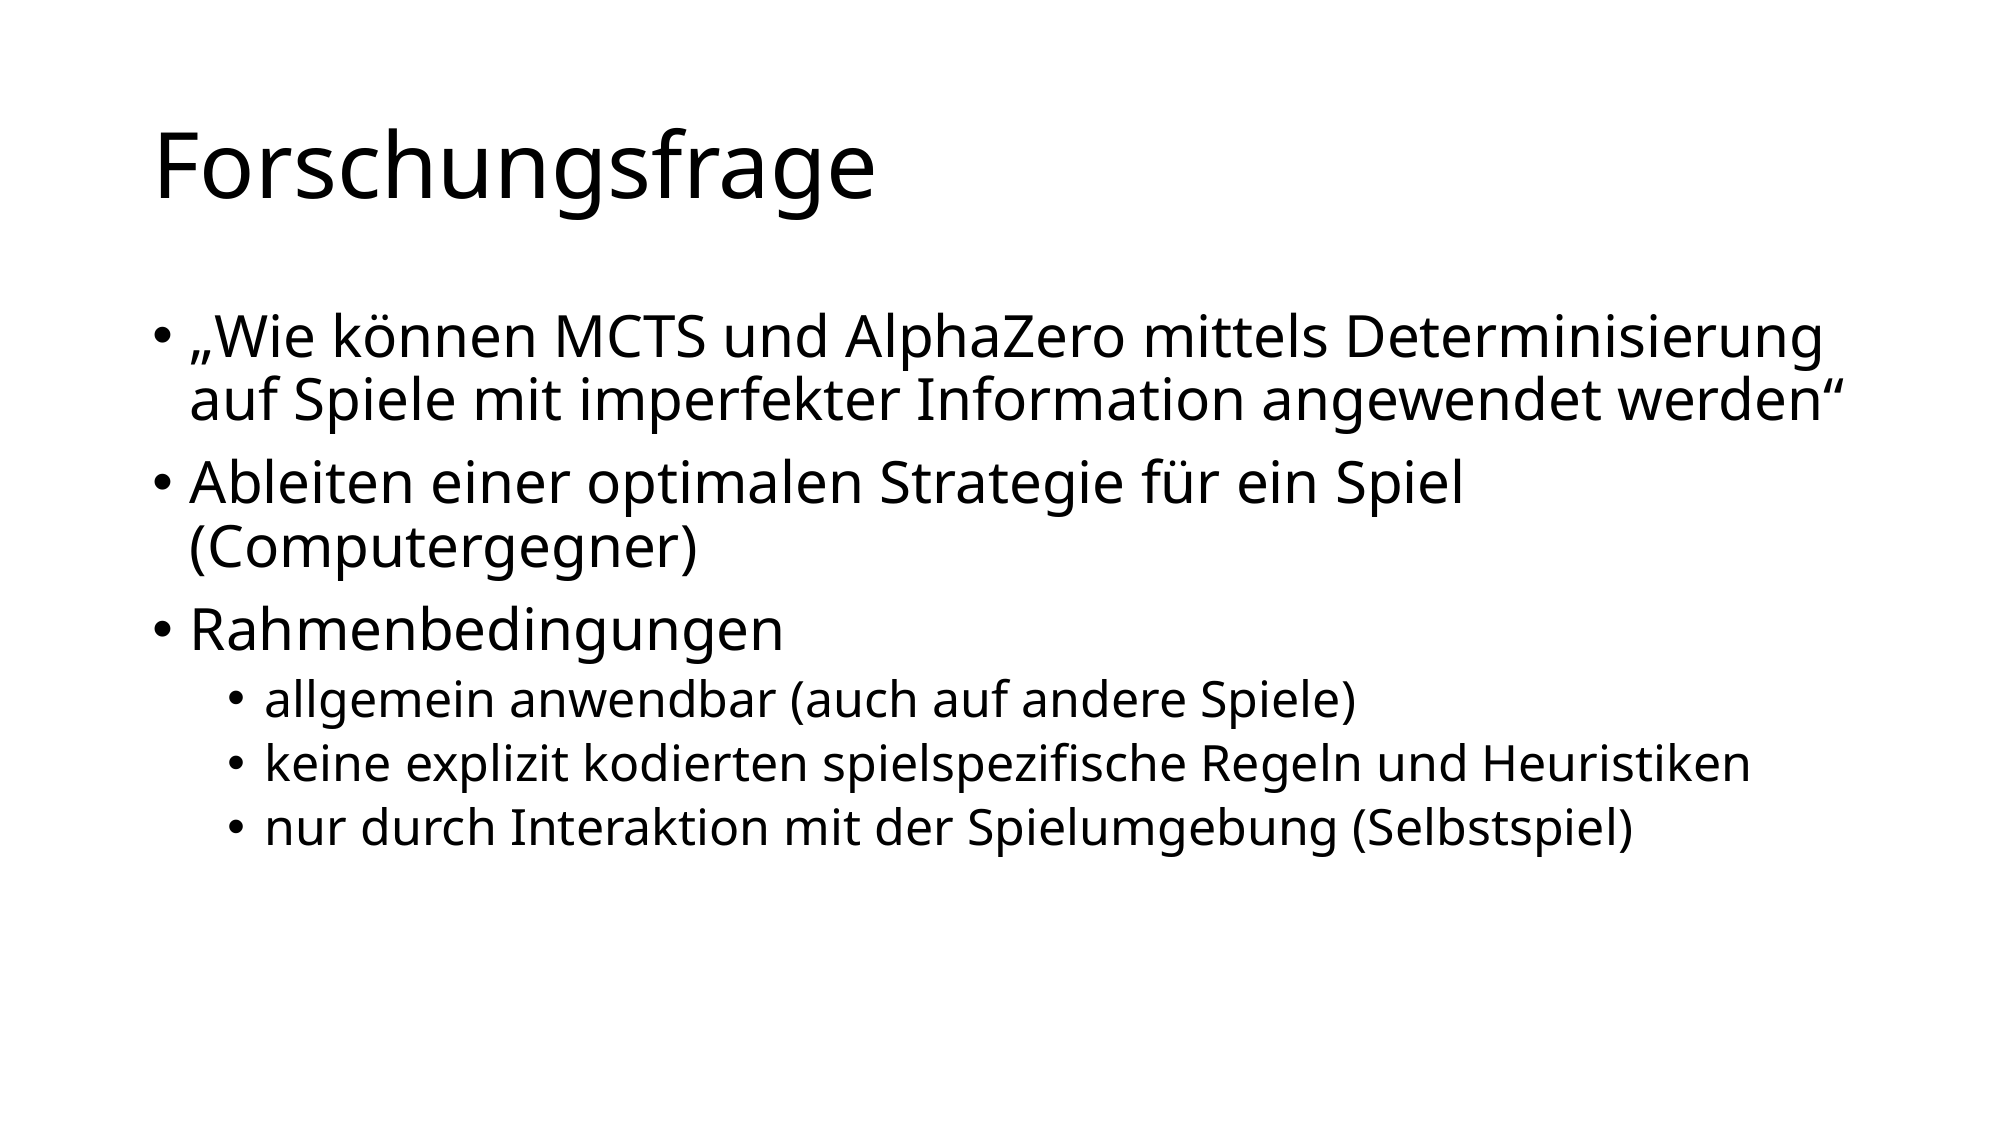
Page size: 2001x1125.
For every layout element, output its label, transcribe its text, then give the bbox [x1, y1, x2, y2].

list „Wie können MCTS und AlphaZero mittels Determinisierung auf Spiele mit imperfekter Information angewendet werden“ Ableiten einer optimalen Strategie für ein Spiel (Computergegner) Rahmenbedingungen allgemein anwendbar (auch auf andere Spiele) keine explizit kodierten spielspezifische Regeln und Heuristiken nur durch Interaktion mit der Spielumgebung (Selbstspiel) [137, 299, 1863, 1014]
title Forschungsfrage [137, 59, 1863, 278]
